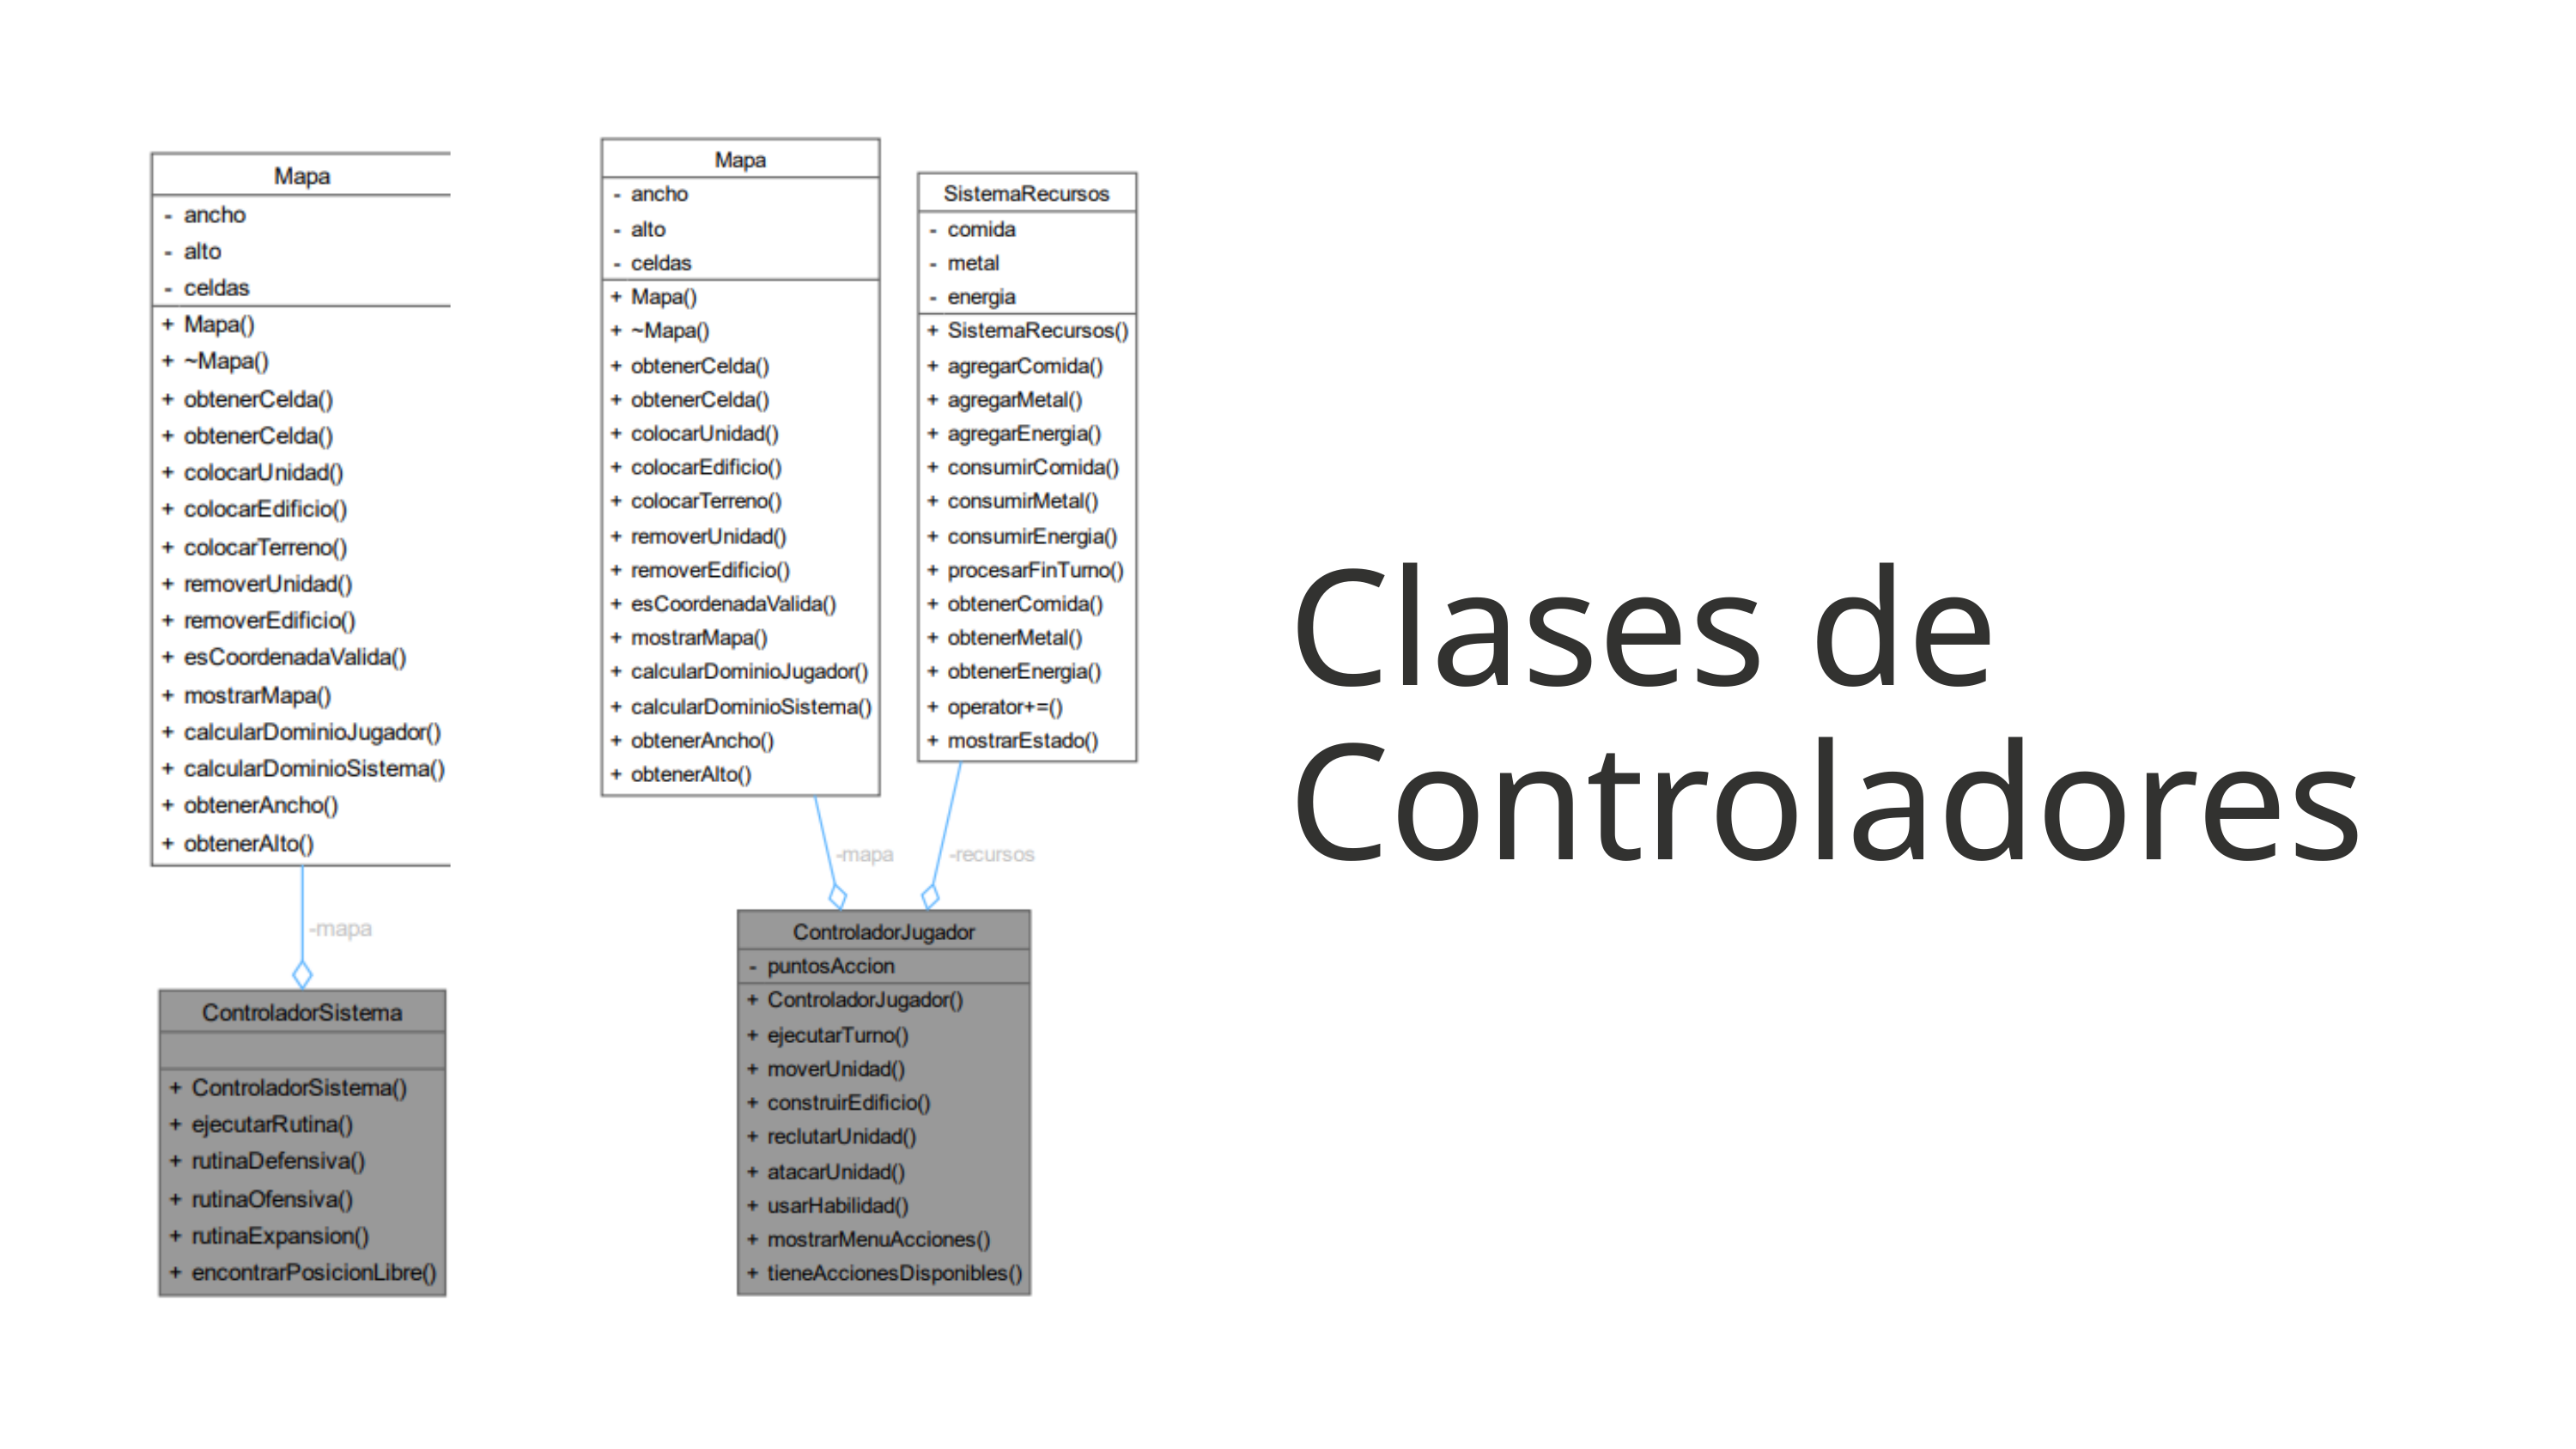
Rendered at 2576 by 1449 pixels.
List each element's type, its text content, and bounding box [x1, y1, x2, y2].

text_box Clases de Controladores [1288, 544, 2524, 893]
text_box [595, 130, 1143, 1304]
text_box [144, 144, 451, 1304]
